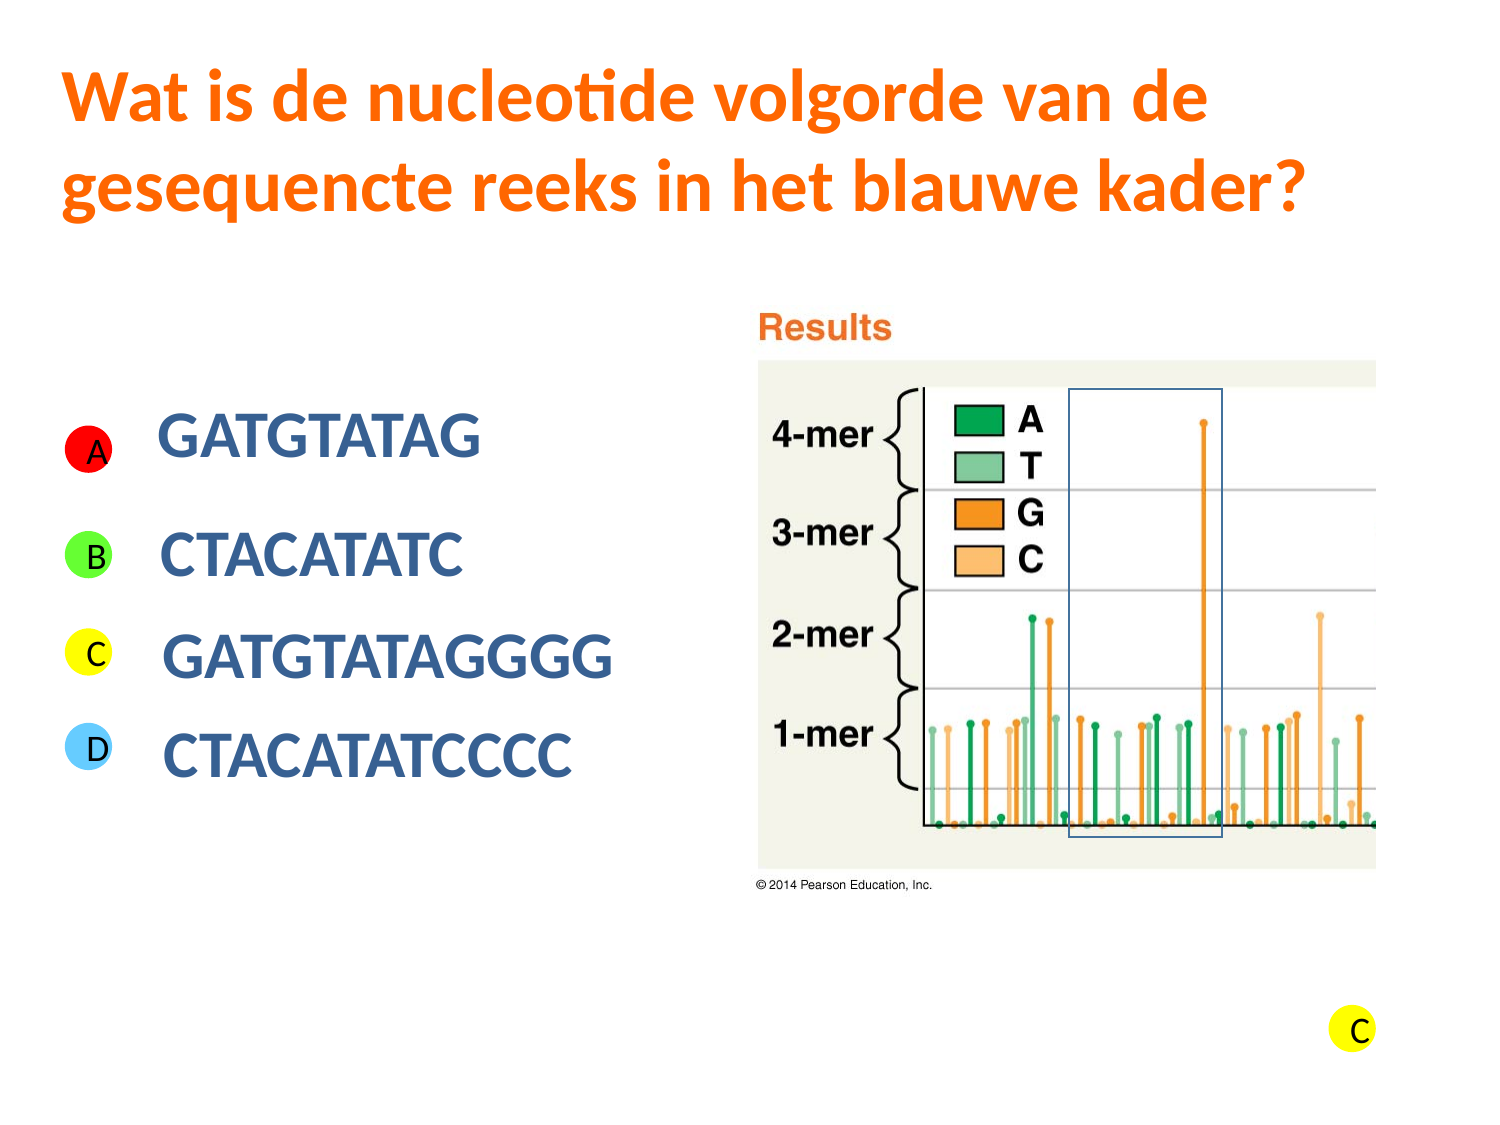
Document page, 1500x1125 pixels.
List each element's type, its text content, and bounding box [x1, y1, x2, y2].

text_box A [63, 424, 114, 474]
text_box GATGTATAGGGG [147, 604, 649, 717]
text_box B [63, 529, 114, 580]
text_box C [1327, 1003, 1377, 1054]
text_box C [63, 627, 114, 677]
text_box CTACATATCCCC [148, 703, 694, 815]
picture [750, 305, 1376, 901]
text_box CTACATATC [145, 502, 691, 613]
list GATGTATAG [142, 392, 644, 504]
text_box Wat is de nucleotide volgorde van de gesequencte reeks in het blauwe kader? [46, 42, 1447, 230]
text_box D [63, 721, 114, 772]
